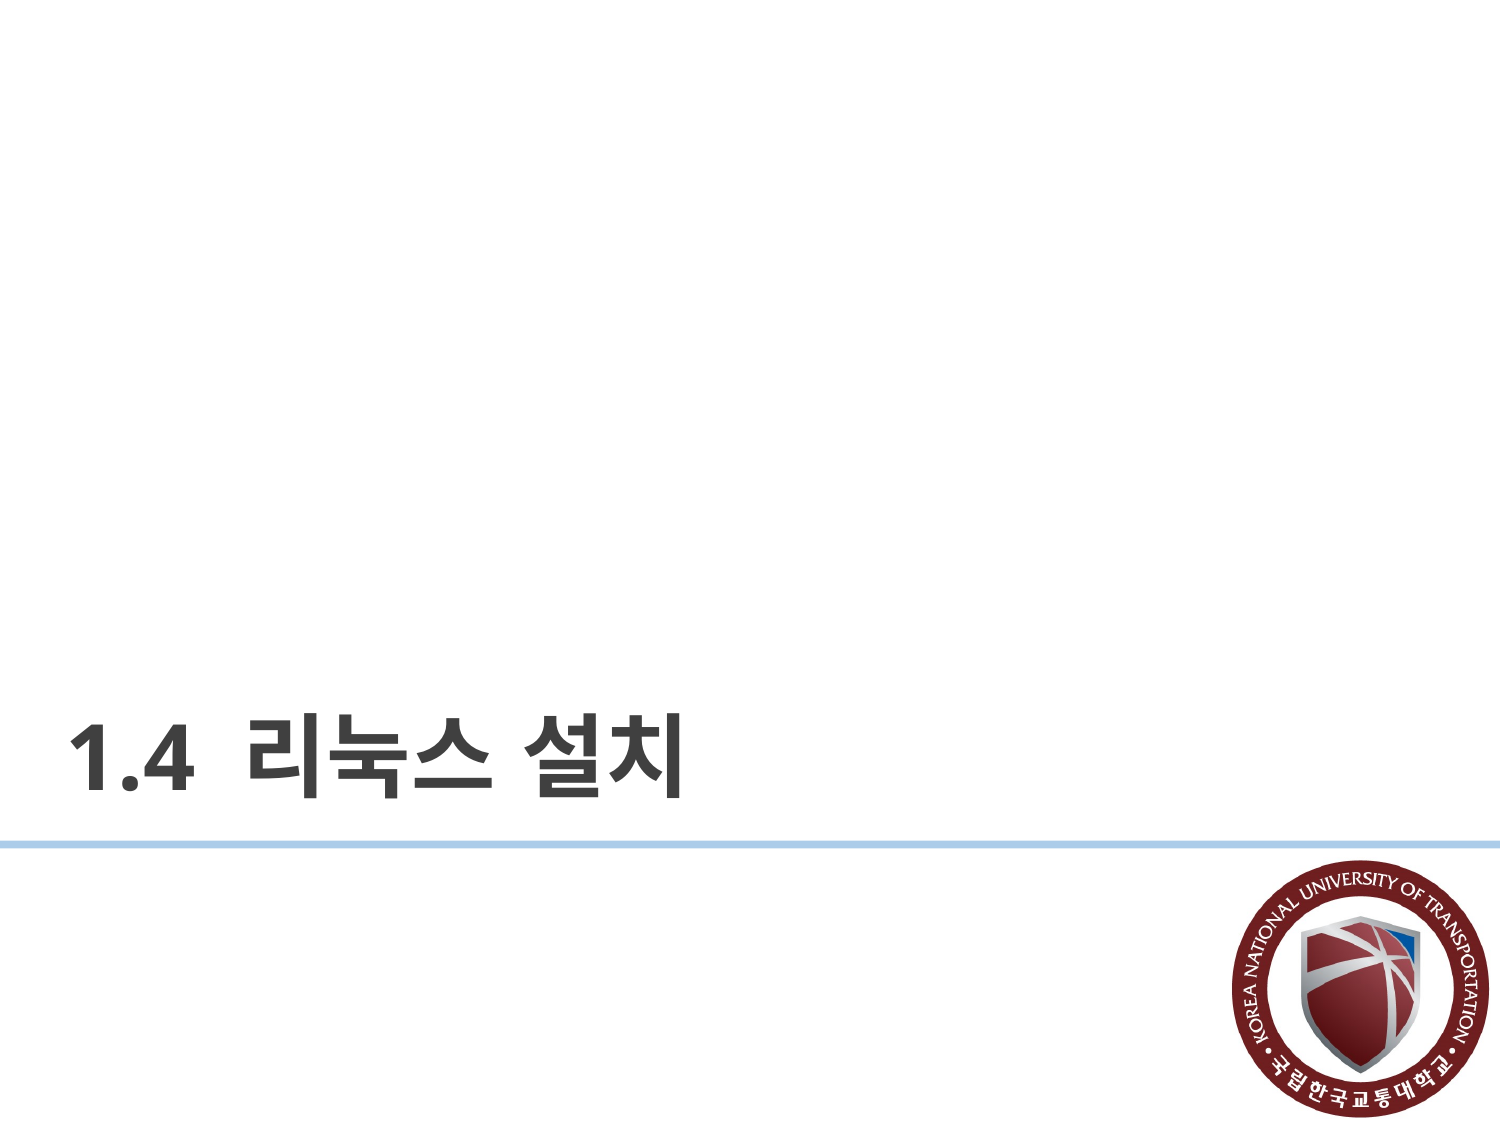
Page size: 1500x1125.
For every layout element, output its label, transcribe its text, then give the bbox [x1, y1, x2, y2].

title 1.4 리눅스 설치 [50, 390, 1409, 818]
picture [1230, 857, 1491, 1119]
